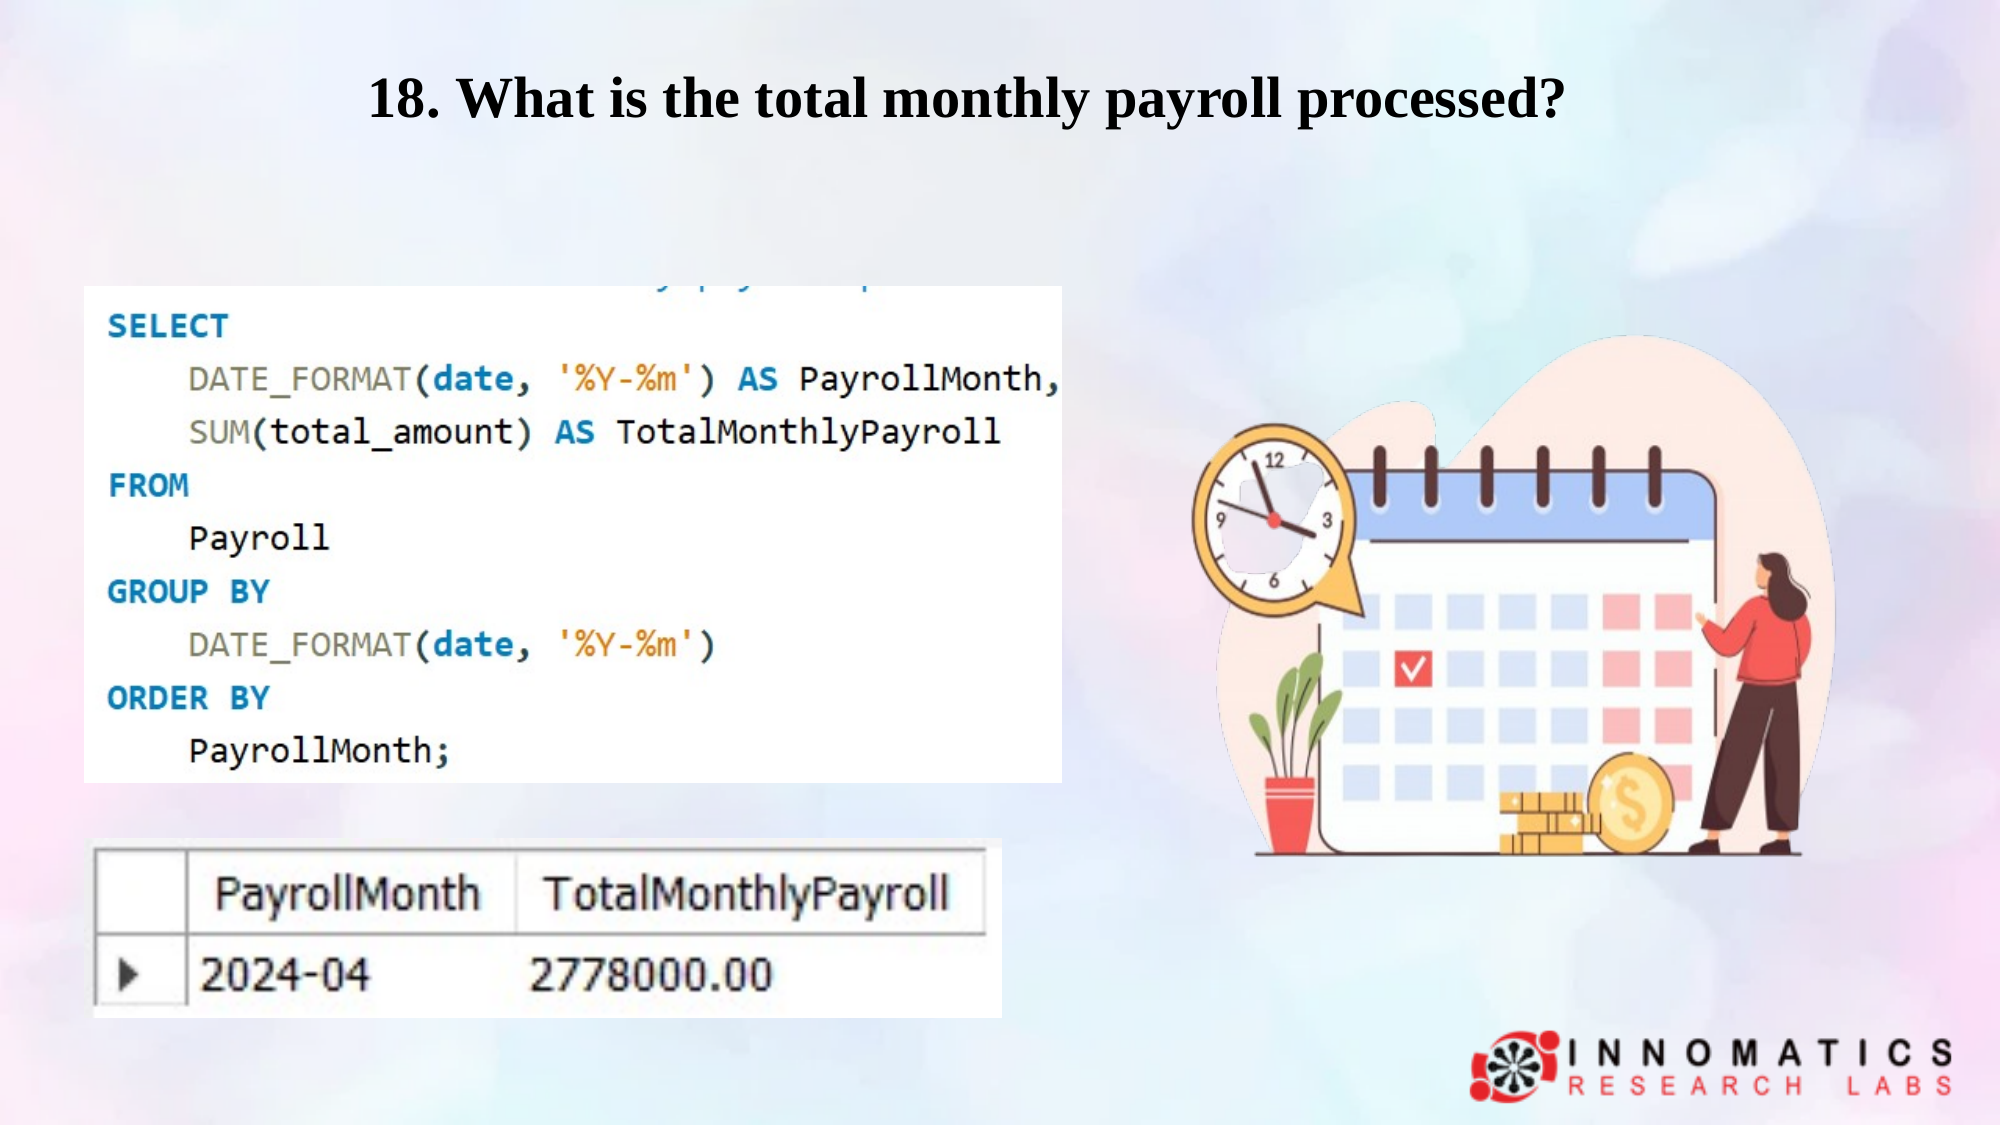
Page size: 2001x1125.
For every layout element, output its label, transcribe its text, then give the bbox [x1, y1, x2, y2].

picture [84, 285, 1062, 784]
picture [1120, 285, 1908, 907]
picture [1445, 1014, 1975, 1125]
text_box 18. What is the total monthly payroll processed? [27, 51, 1909, 197]
picture [84, 838, 1002, 1018]
